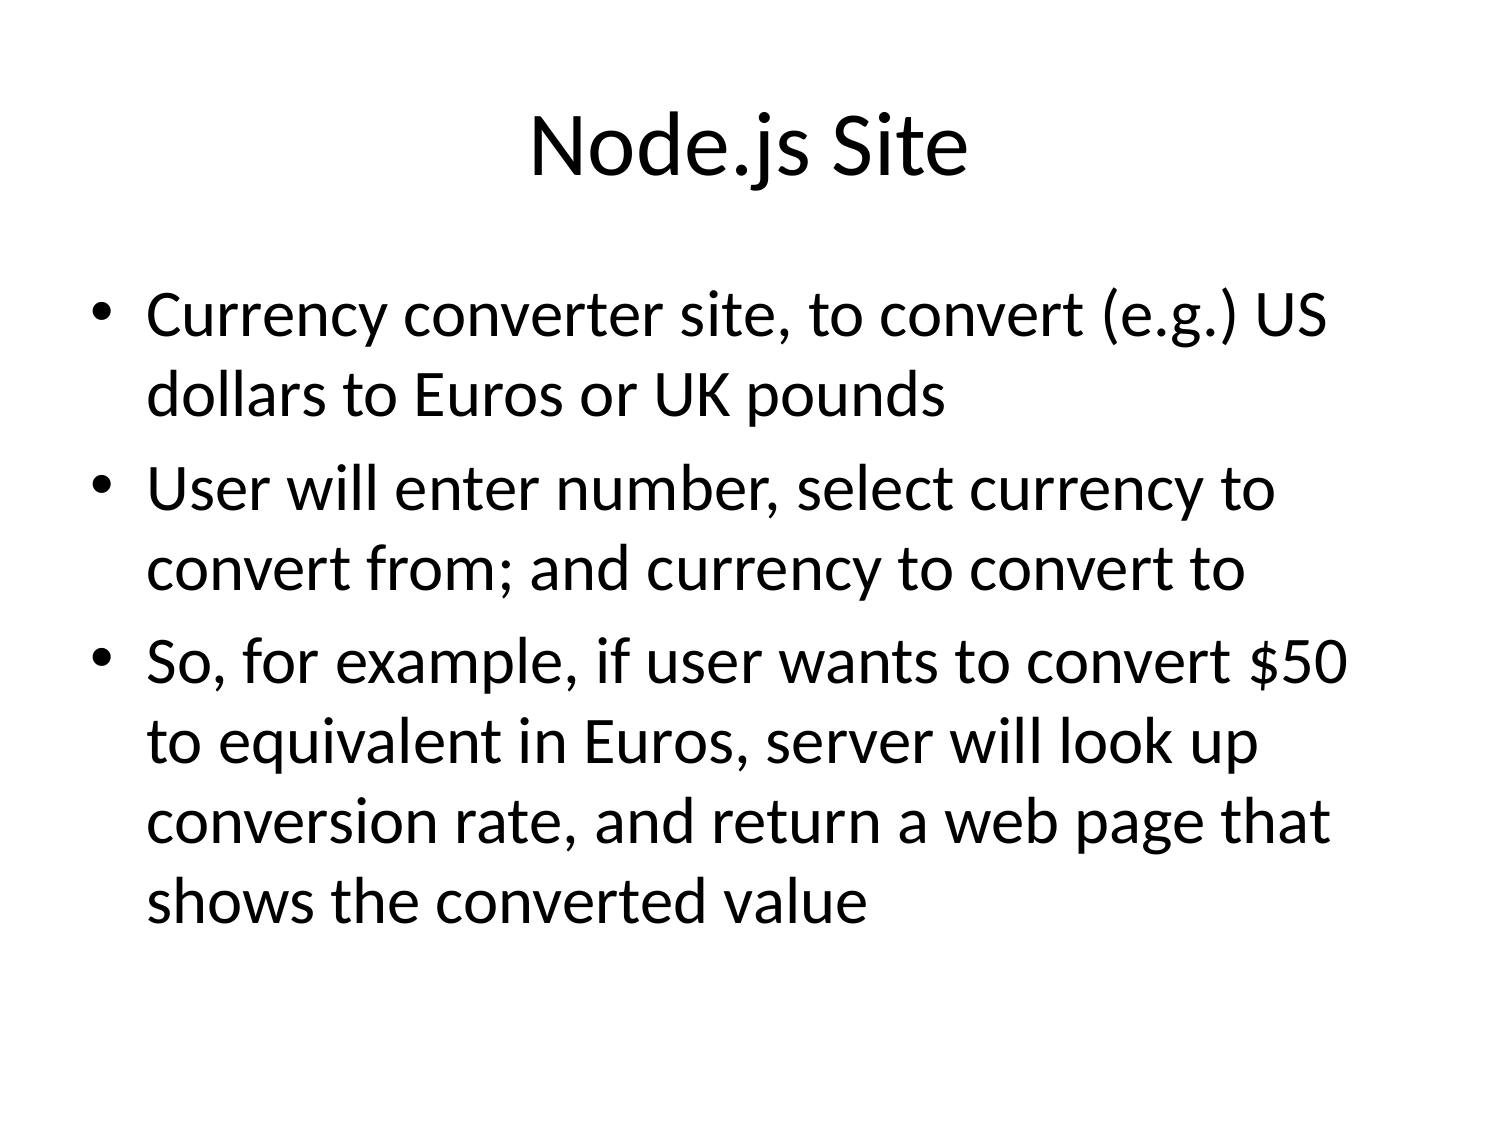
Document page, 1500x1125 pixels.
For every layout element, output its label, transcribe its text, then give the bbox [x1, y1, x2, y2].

list Currency converter site, to convert (e.g.) US dollars to Euros or UK pounds User will enter number, select currency to convert from; and currency to convert to So, for example, if user wants to convert $50 to equivalent in Euros, server will look up conversion rate, and return a web page that shows the converted value [75, 262, 1425, 1005]
title Node.js Site [75, 45, 1425, 233]
